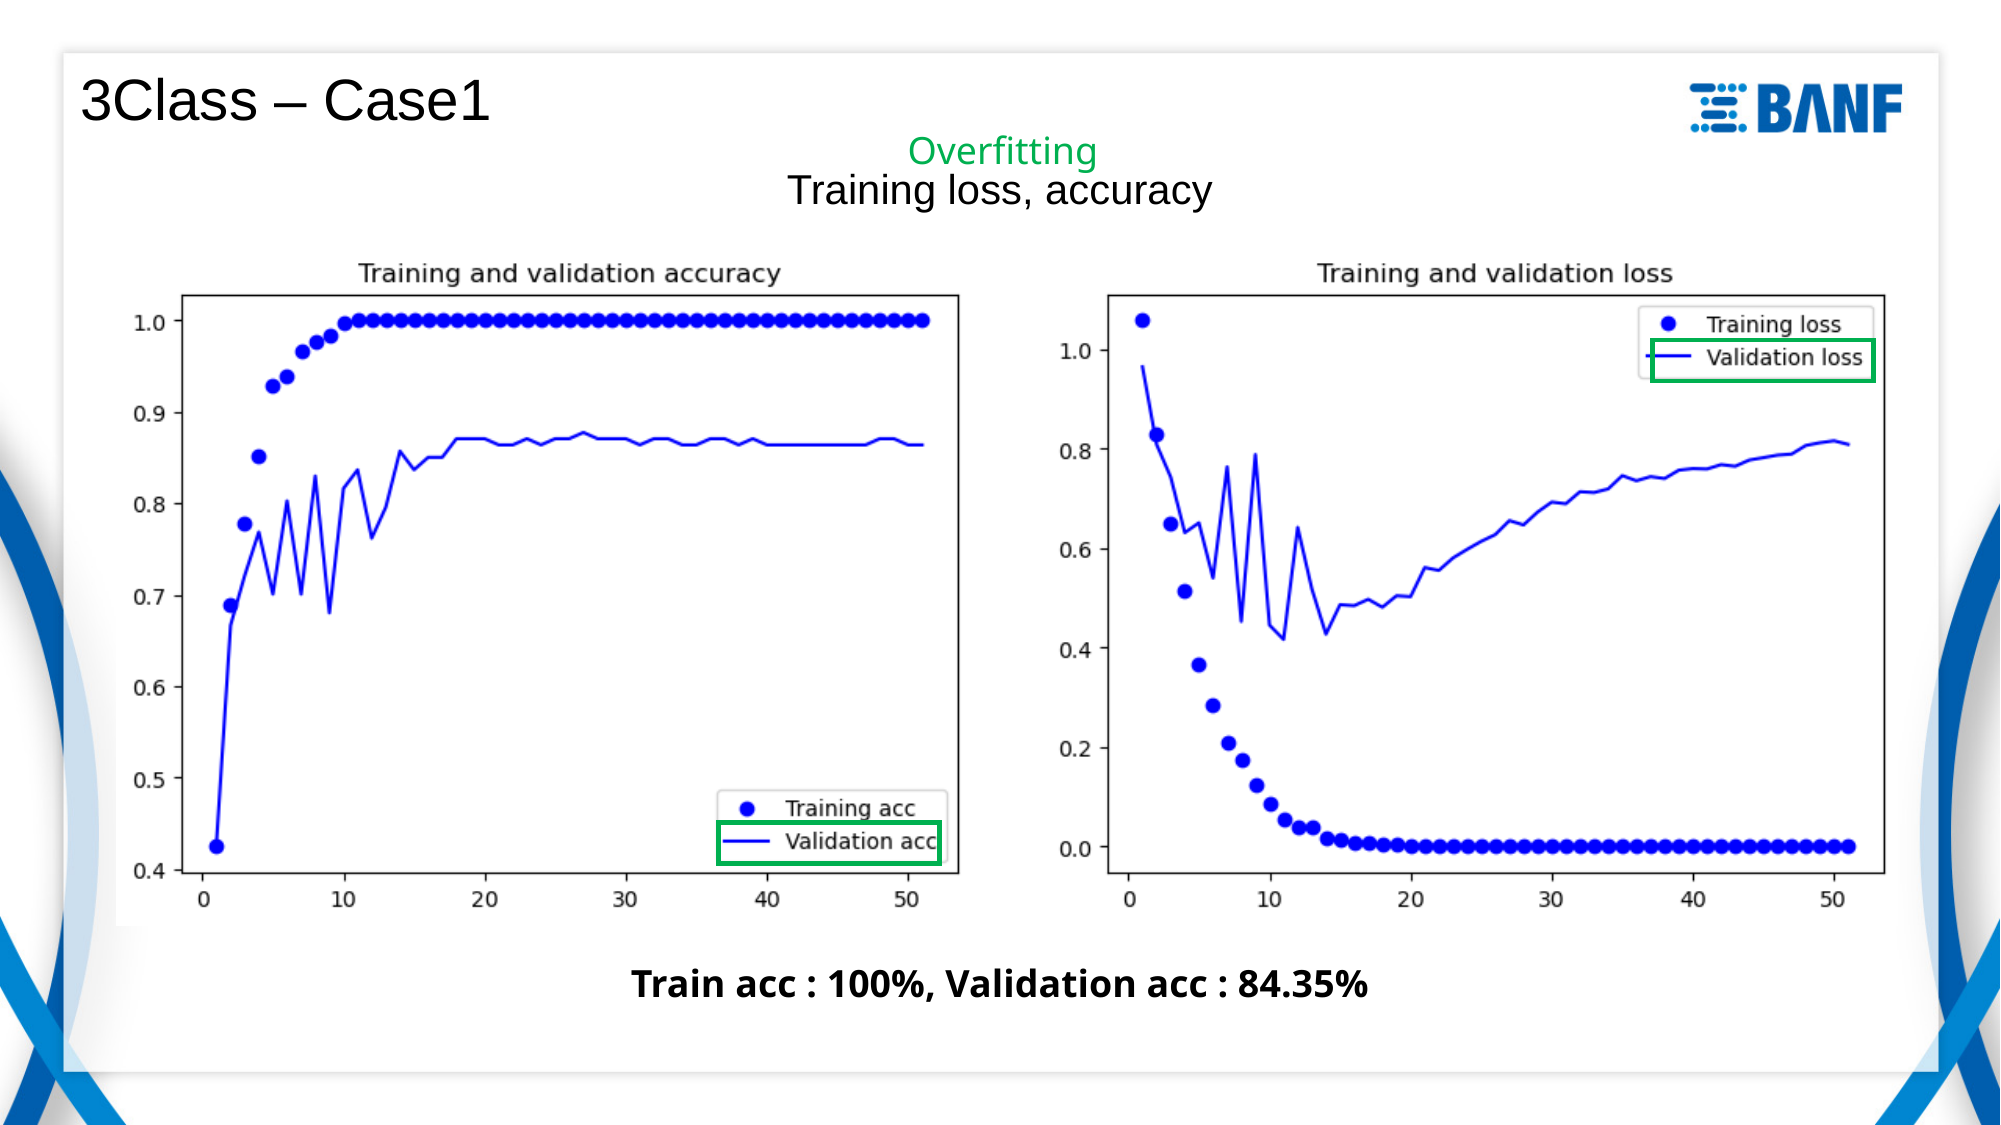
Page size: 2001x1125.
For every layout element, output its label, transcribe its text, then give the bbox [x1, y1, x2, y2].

text_box Overfitting [892, 119, 1113, 180]
title 3Class – Case1 [64, 52, 1685, 150]
list Training loss, accuracy [149, 161, 1851, 1061]
text_box Train acc : 100%, Validation acc : 84.35% [616, 952, 1384, 1013]
picture [0, 0, 2000, 1125]
